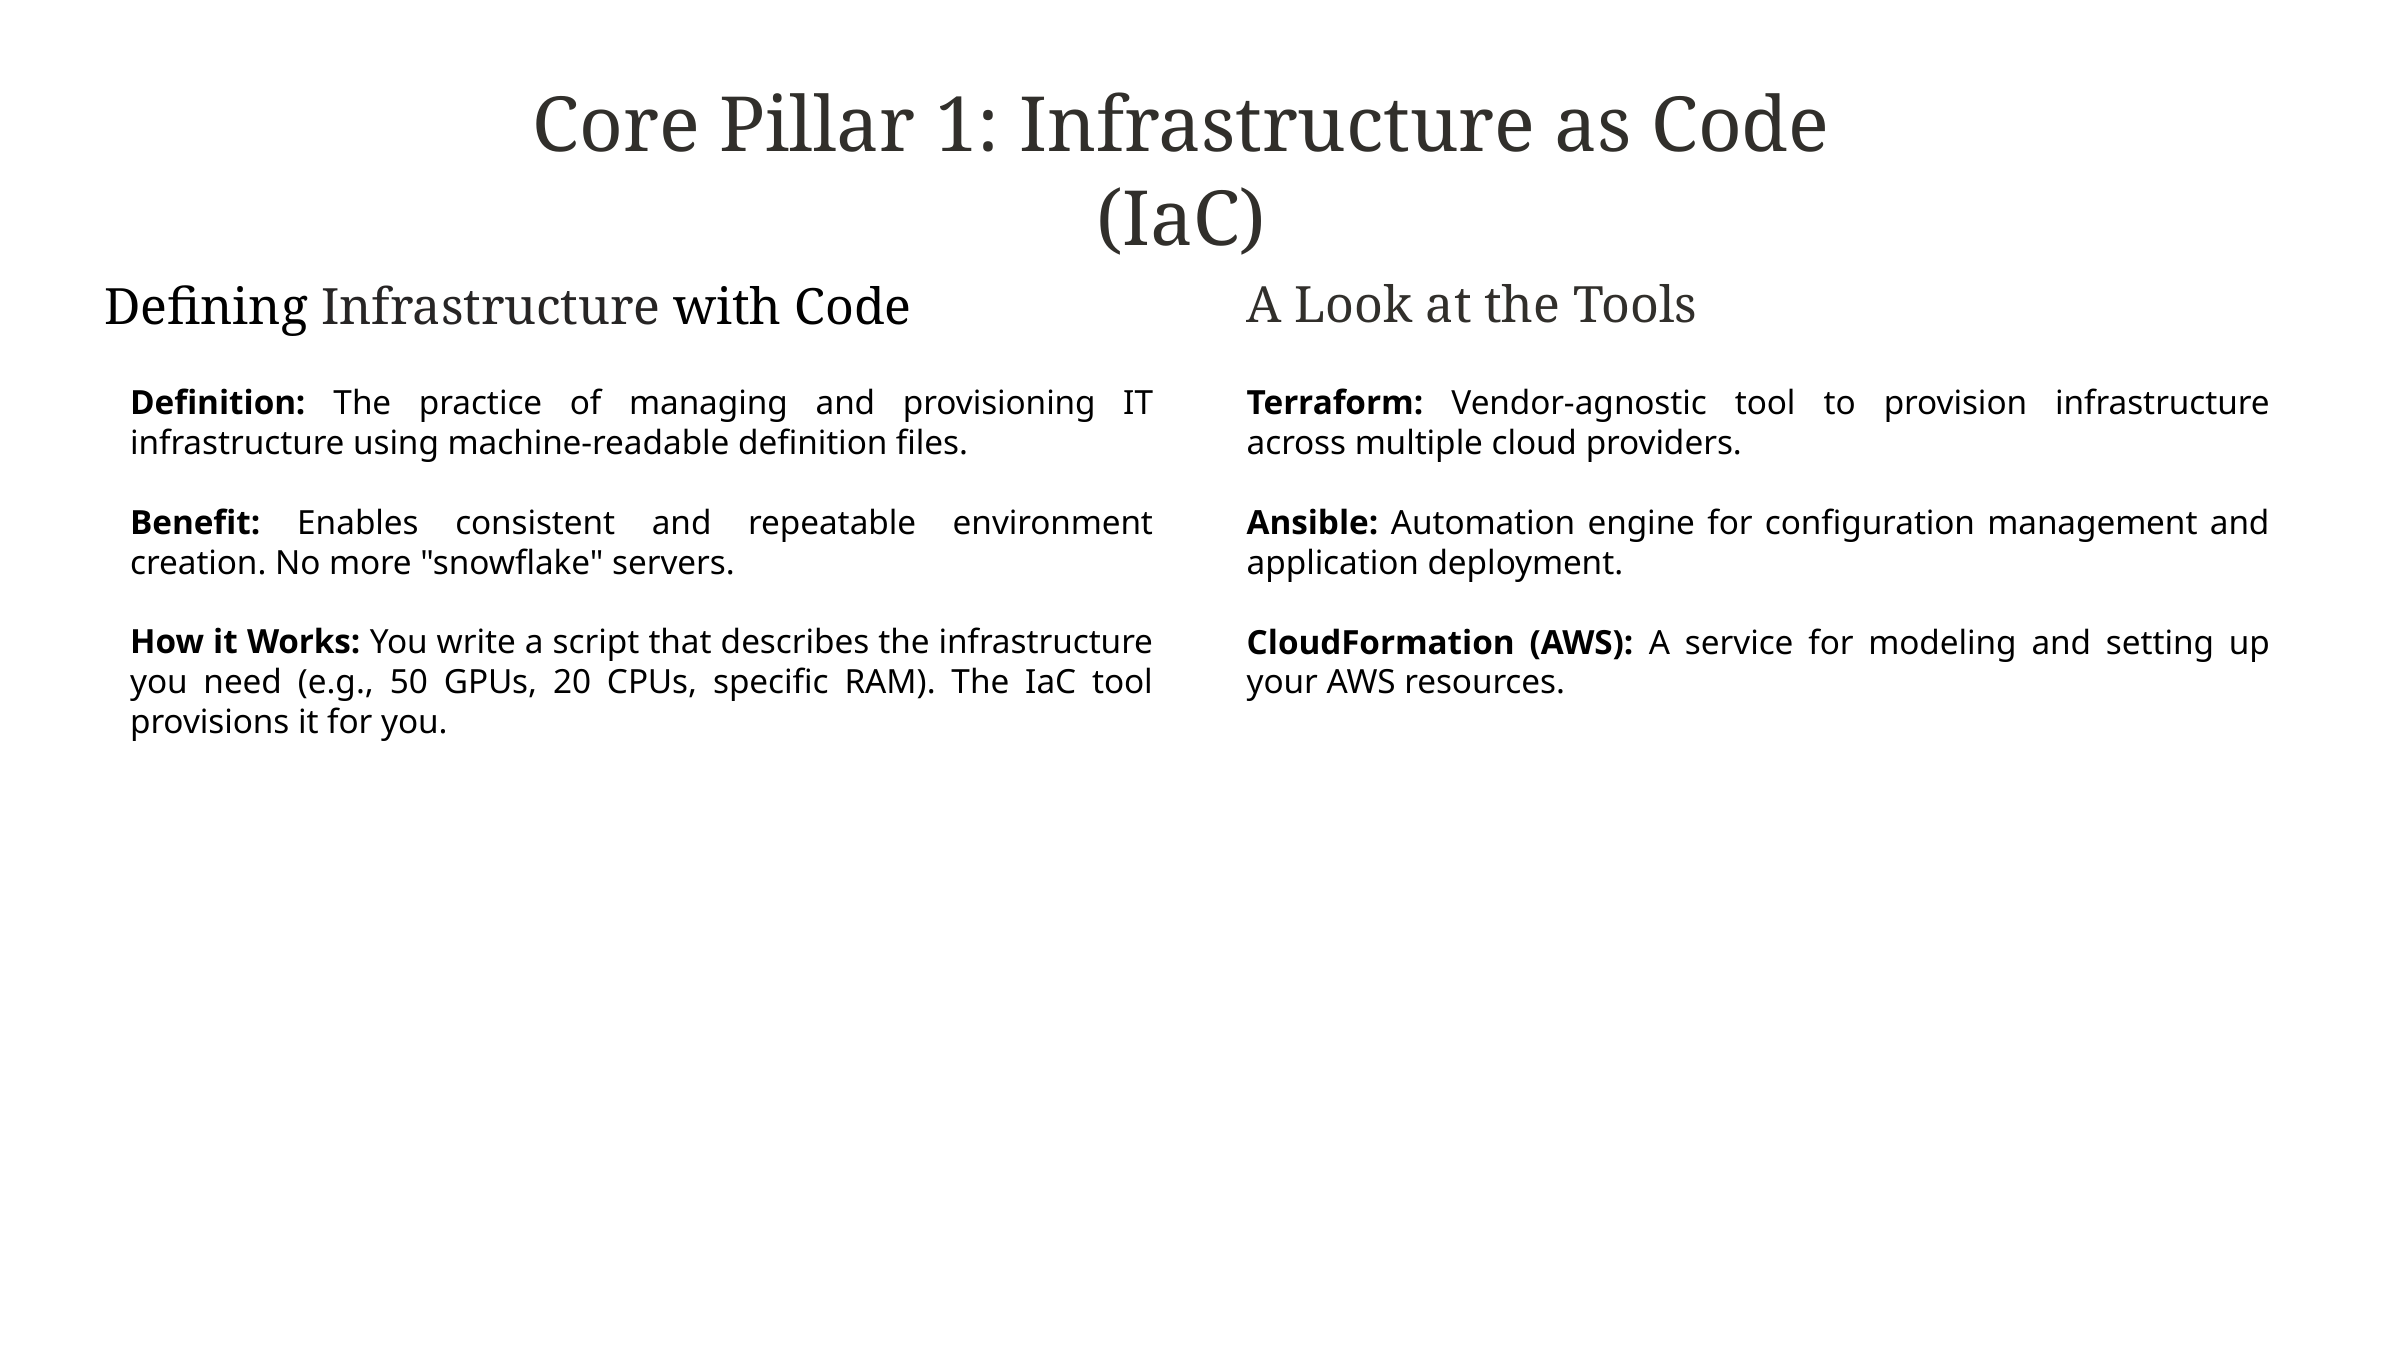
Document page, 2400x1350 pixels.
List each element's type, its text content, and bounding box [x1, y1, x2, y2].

text_box Core Pillar 1: Infrastructure as Code (IaC) [460, 71, 1902, 184]
text_box Defining Infrastructure with Code [104, 274, 870, 334]
text_box Terraform: Vendor-agnostic tool to provision infrastructure across multiple cloud providers. Ansible: Automation engine for configuration management and application deployment. CloudFormation (AWS): A service for modeling and setting up your AWS resources. [1246, 381, 2271, 741]
text_box [104, 96, 2207, 216]
text_box A Look at the Tools [1246, 274, 1712, 334]
text_box Definition: The practice of managing and provisioning IT infrastructure using machine-readable definition files. Benefit: Enables consistent and repeatable environment creation. No more "snowflake" servers. How it Works: You write a script that describes the infrastructure you need (e.g., 50 GPUs, 20 CPUs, specific RAM). The IaC tool provisions it for you. [130, 381, 1155, 778]
